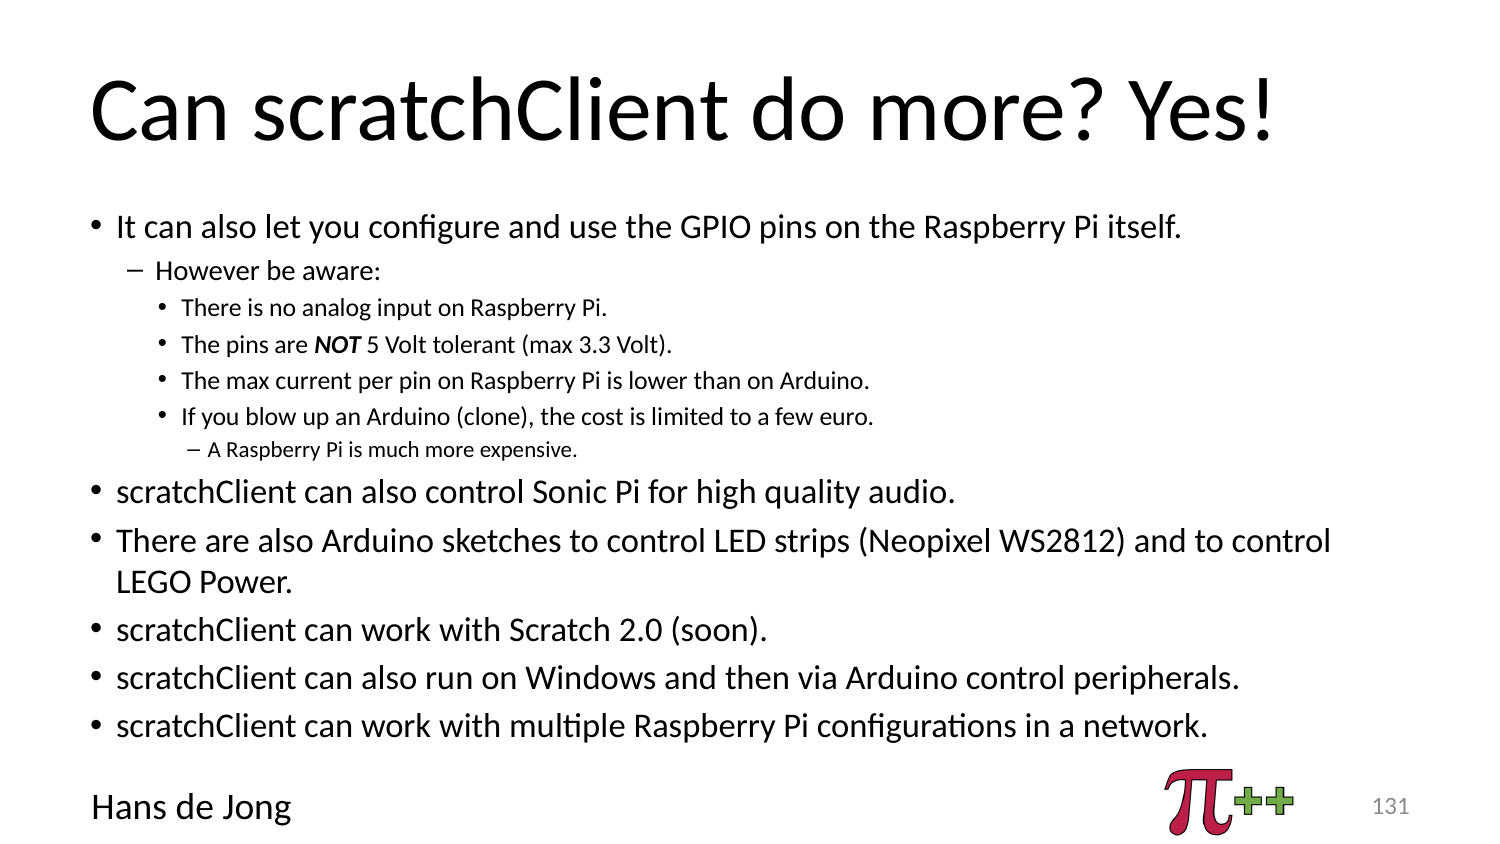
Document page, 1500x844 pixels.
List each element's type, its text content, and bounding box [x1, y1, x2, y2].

slide_number 131 [1340, 782, 1425, 827]
picture [1163, 768, 1294, 836]
title Can scratchClient do more? Yes! [75, 33, 1425, 175]
list It can also let you configure and use the GPIO pins on the Raspberry Pi itself. However be aware: There is no analog input on Raspberry Pi. The pins are NOT 5 Volt tolerant (max 3.3 Volt). The max current per pin on Raspberry Pi is lower than on Arduino. If you blow up an Arduino (clone), the cost is limited to a few euro. A Raspberry Pi is much more expensive. scratchClient can also control Sonic Pi for high quality audio. There are also Arduino sketches to control LED strips (Neopixel WS2812) and to control LEGO Power. scratchClient can work with Scratch 2.0 (soon). scratchClient can also run on Windows and then via Arduino control peripherals. scratchClient can work with multiple Raspberry Pi configurations in a network. [75, 196, 1425, 754]
